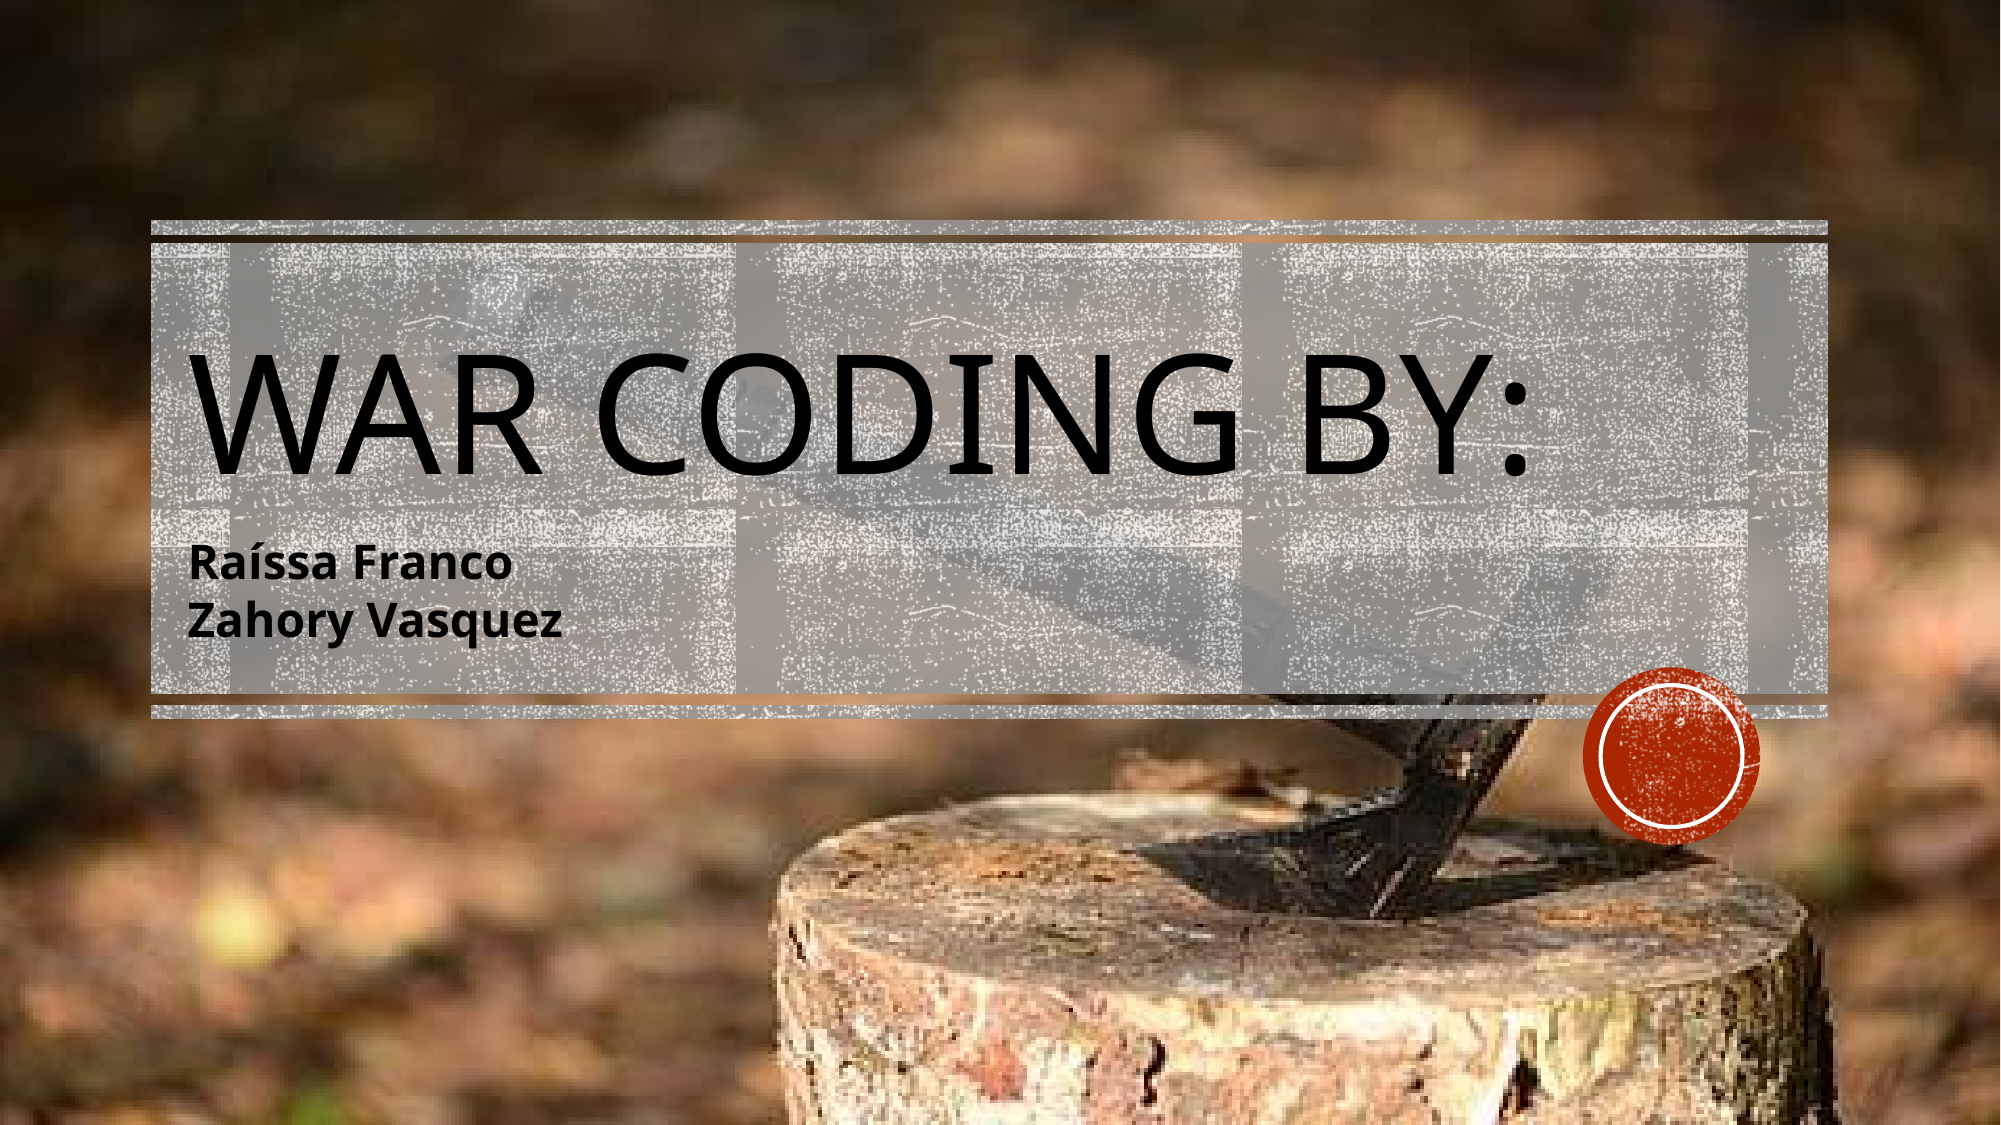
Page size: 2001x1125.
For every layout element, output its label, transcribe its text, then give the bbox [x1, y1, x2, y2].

picture [0, 0, 2001, 1125]
title WAR CODING BY: Raíssa Franco Zahory Vasquez [172, 234, 1808, 733]
text_box [1494, 1018, 1877, 1087]
